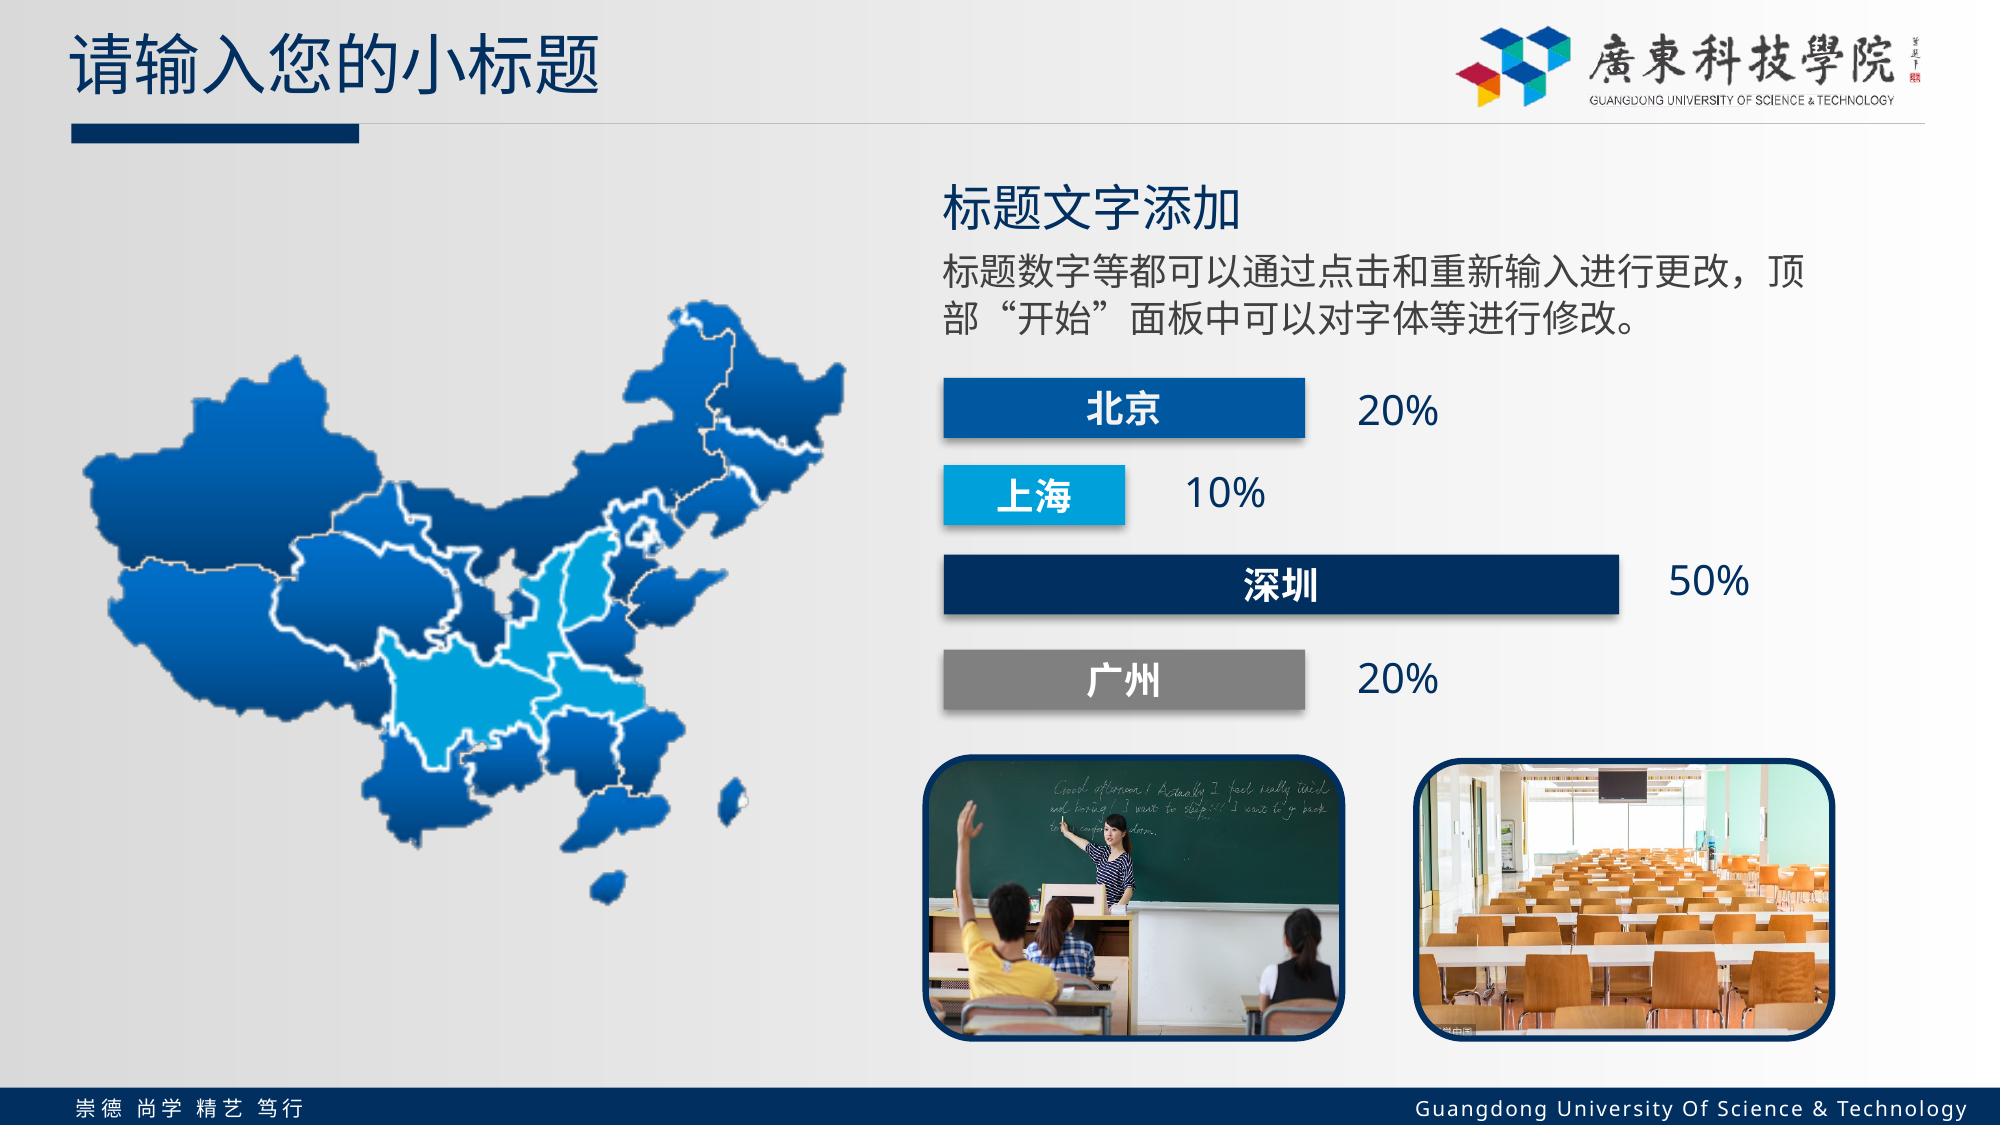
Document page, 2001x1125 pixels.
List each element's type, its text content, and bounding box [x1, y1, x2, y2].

picture [925, 757, 1343, 1039]
picture [1424, 0, 1957, 130]
text_box 上海 [943, 464, 1126, 526]
text_box 标题文字添加 标题数字等都可以通过点击和重新输入进行更改，顶部“开始”面板中可以对字体等进行修改。 [927, 180, 1846, 348]
picture [51, 185, 877, 959]
picture [1416, 761, 1833, 1039]
text_box [70, 123, 360, 144]
text_box 50% [1653, 546, 1827, 612]
text_box 崇 德 尚 学 精 艺 笃 行 Guangdong University Of Science & Technology [0, 1087, 2000, 1125]
text_box 请输入您的小标题 [52, 47, 808, 110]
text_box 20% [1342, 376, 1516, 442]
text_box 广州 [943, 649, 1306, 711]
text_box 北京 [943, 377, 1306, 439]
text_box 深圳 [943, 553, 1620, 616]
text_box 10% [1169, 458, 1343, 524]
text_box [0, 0, 2000, 1087]
text_box 20% [1342, 644, 1516, 709]
